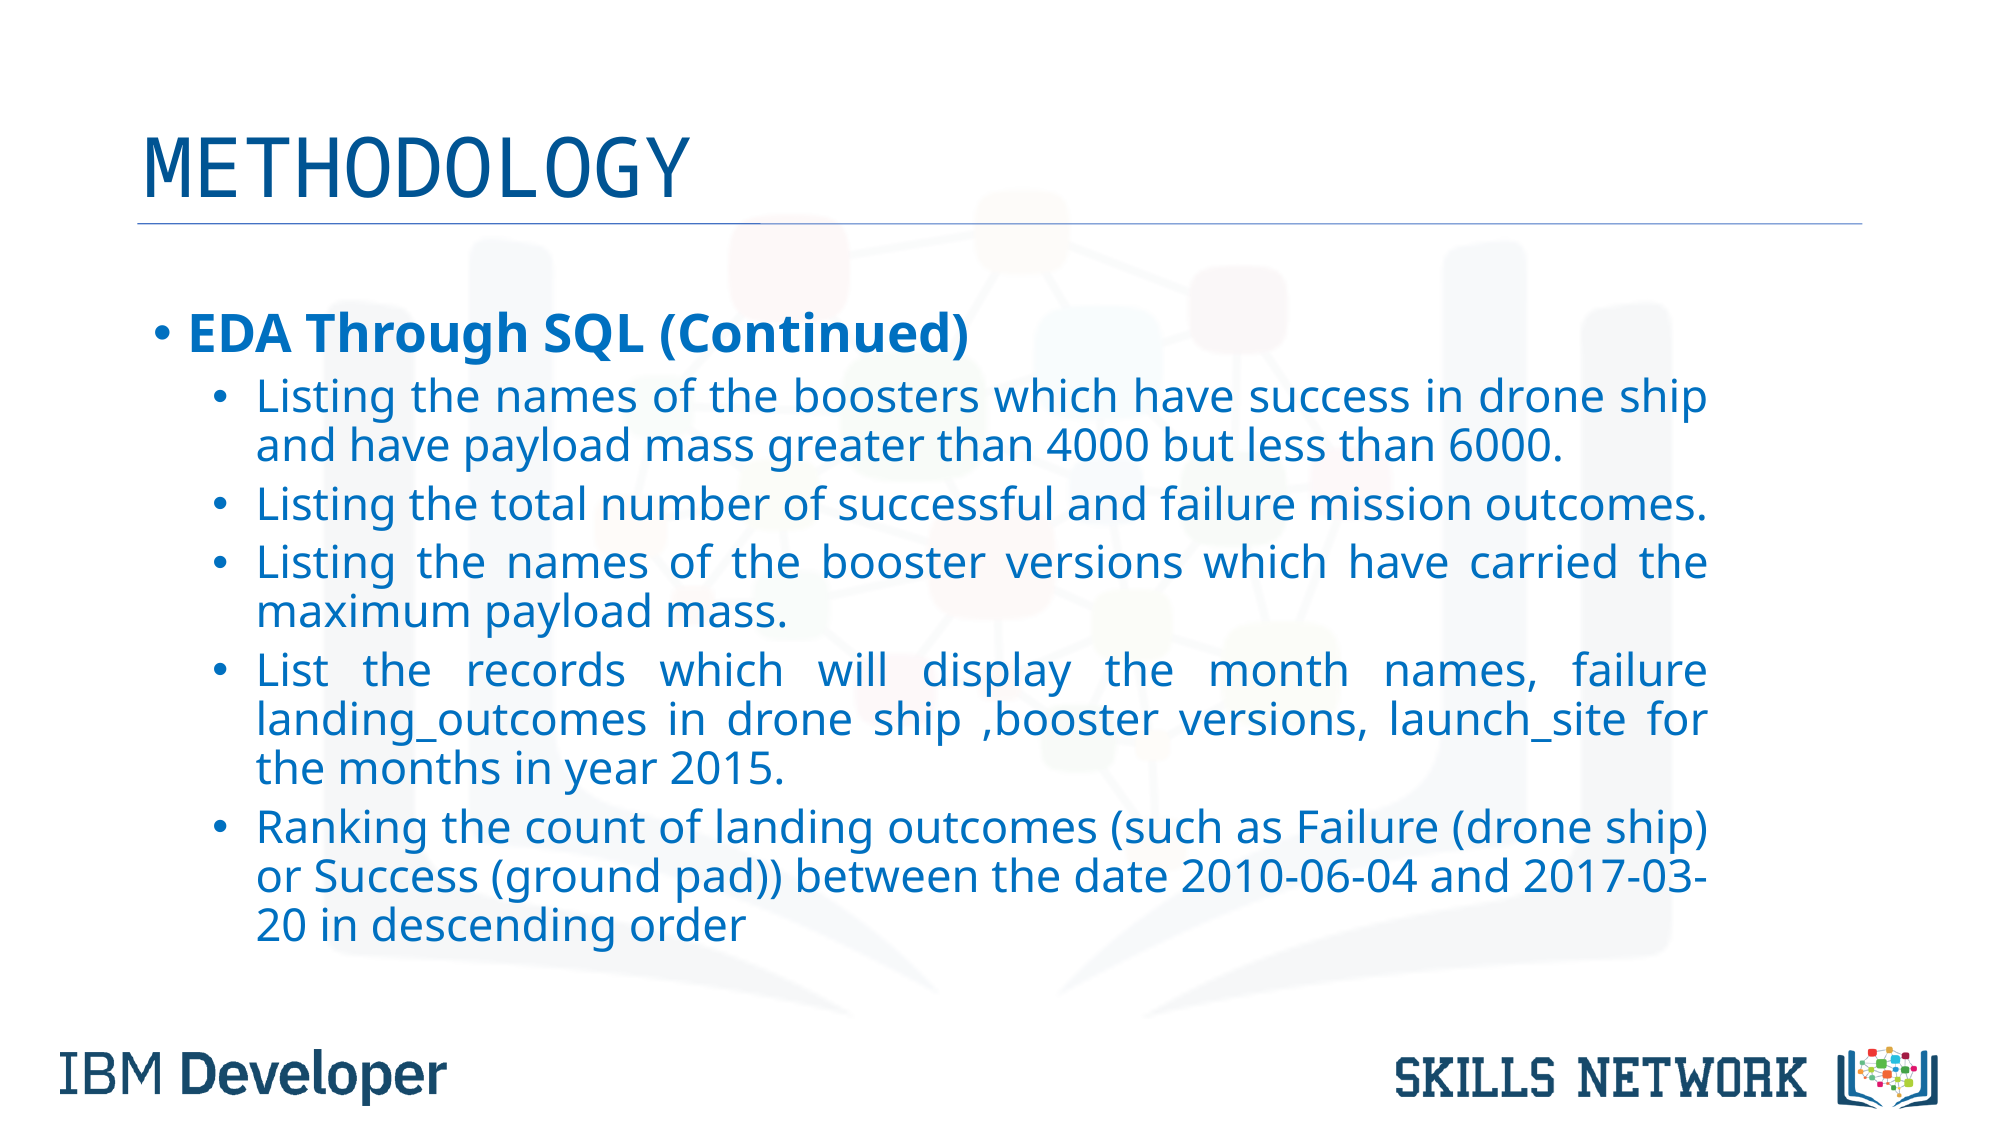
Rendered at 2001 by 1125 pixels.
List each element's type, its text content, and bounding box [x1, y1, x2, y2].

picture [1390, 1045, 1945, 1111]
picture [55, 1045, 459, 1108]
list EDA Through SQL (Continued) Listing the names of the boosters which have success in drone ship and have payload mass greater than 4000 but less than 6000. Listing the total number of successful and failure mission outcomes. Listing the names of the booster versions which have carried the maximum payload mass. List the records which will display the month names, failure landing_outcomes in drone ship ,booster versions, launch_site for the months in year 2015. Ranking the count of landing outcomes (such as Failure (drone ship) or Success (ground pad)) between the date 2010-06-04 and 2017-03-20 in descending order [138, 299, 1726, 1014]
title METHODOLOGY [128, 61, 1315, 280]
